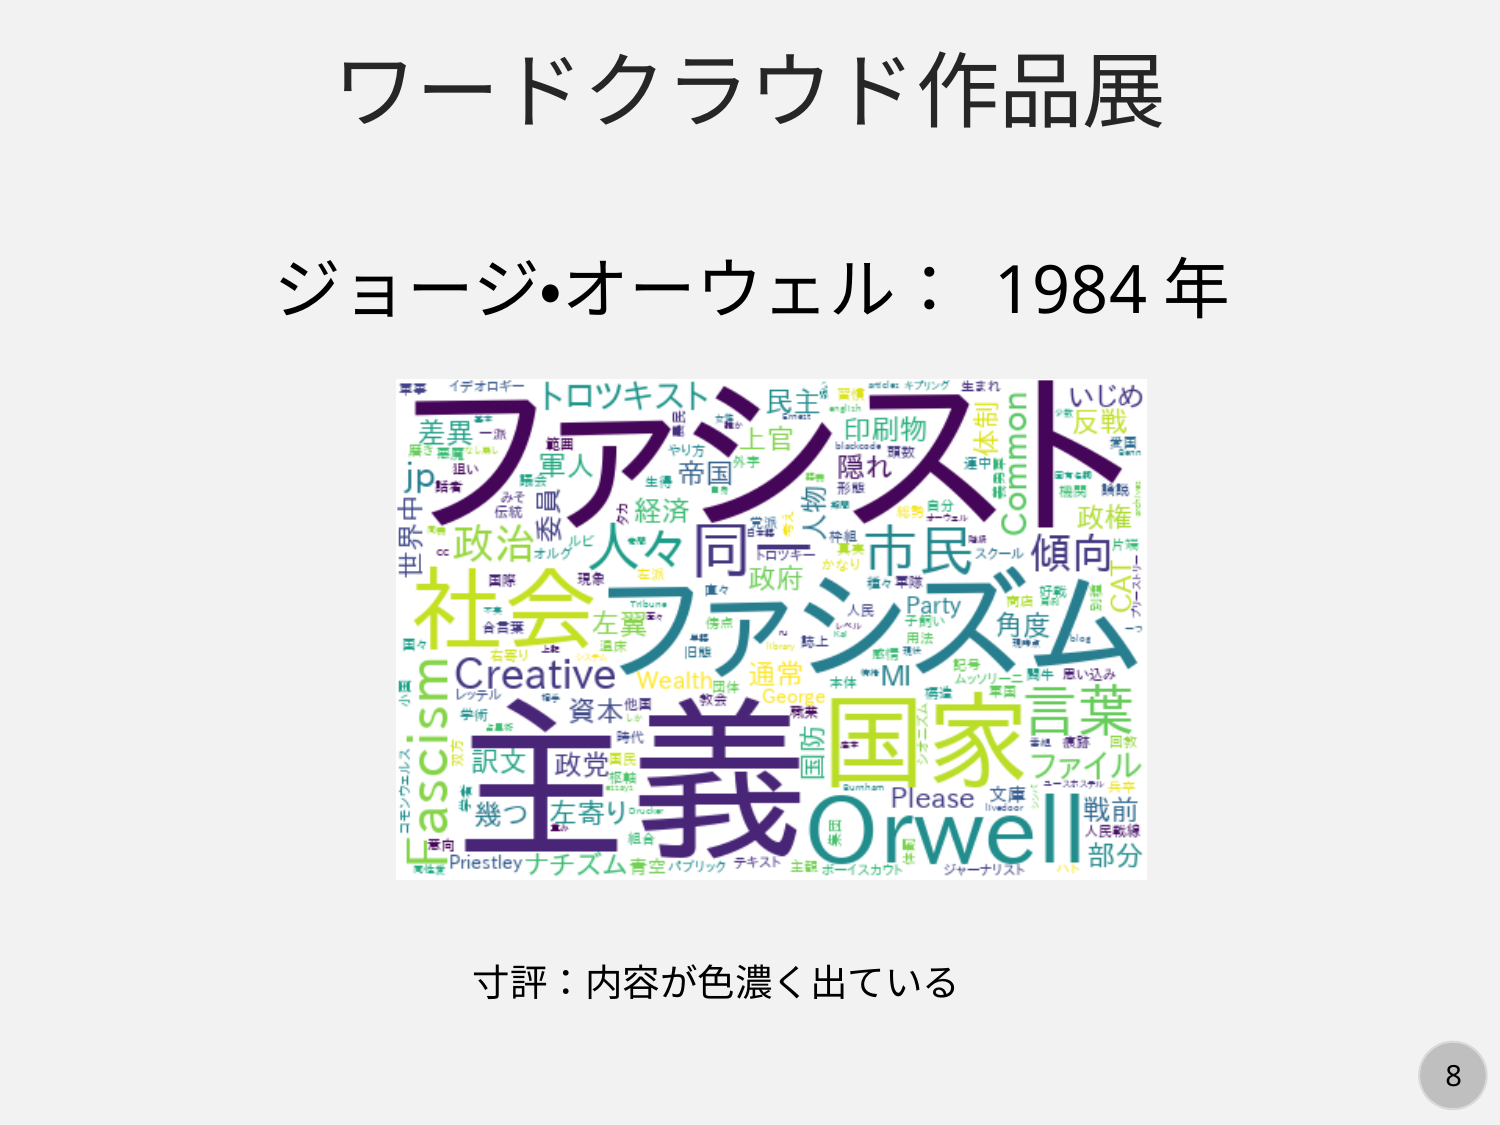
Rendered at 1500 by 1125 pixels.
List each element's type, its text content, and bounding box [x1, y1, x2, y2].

list ワードクラウド作品展 [0, 31, 1500, 155]
picture [396, 379, 1147, 880]
text_box ジョージ・オーウェル： 1984年 [259, 239, 1245, 335]
text_box 寸評：内容が色濃く出ている [457, 951, 975, 1012]
